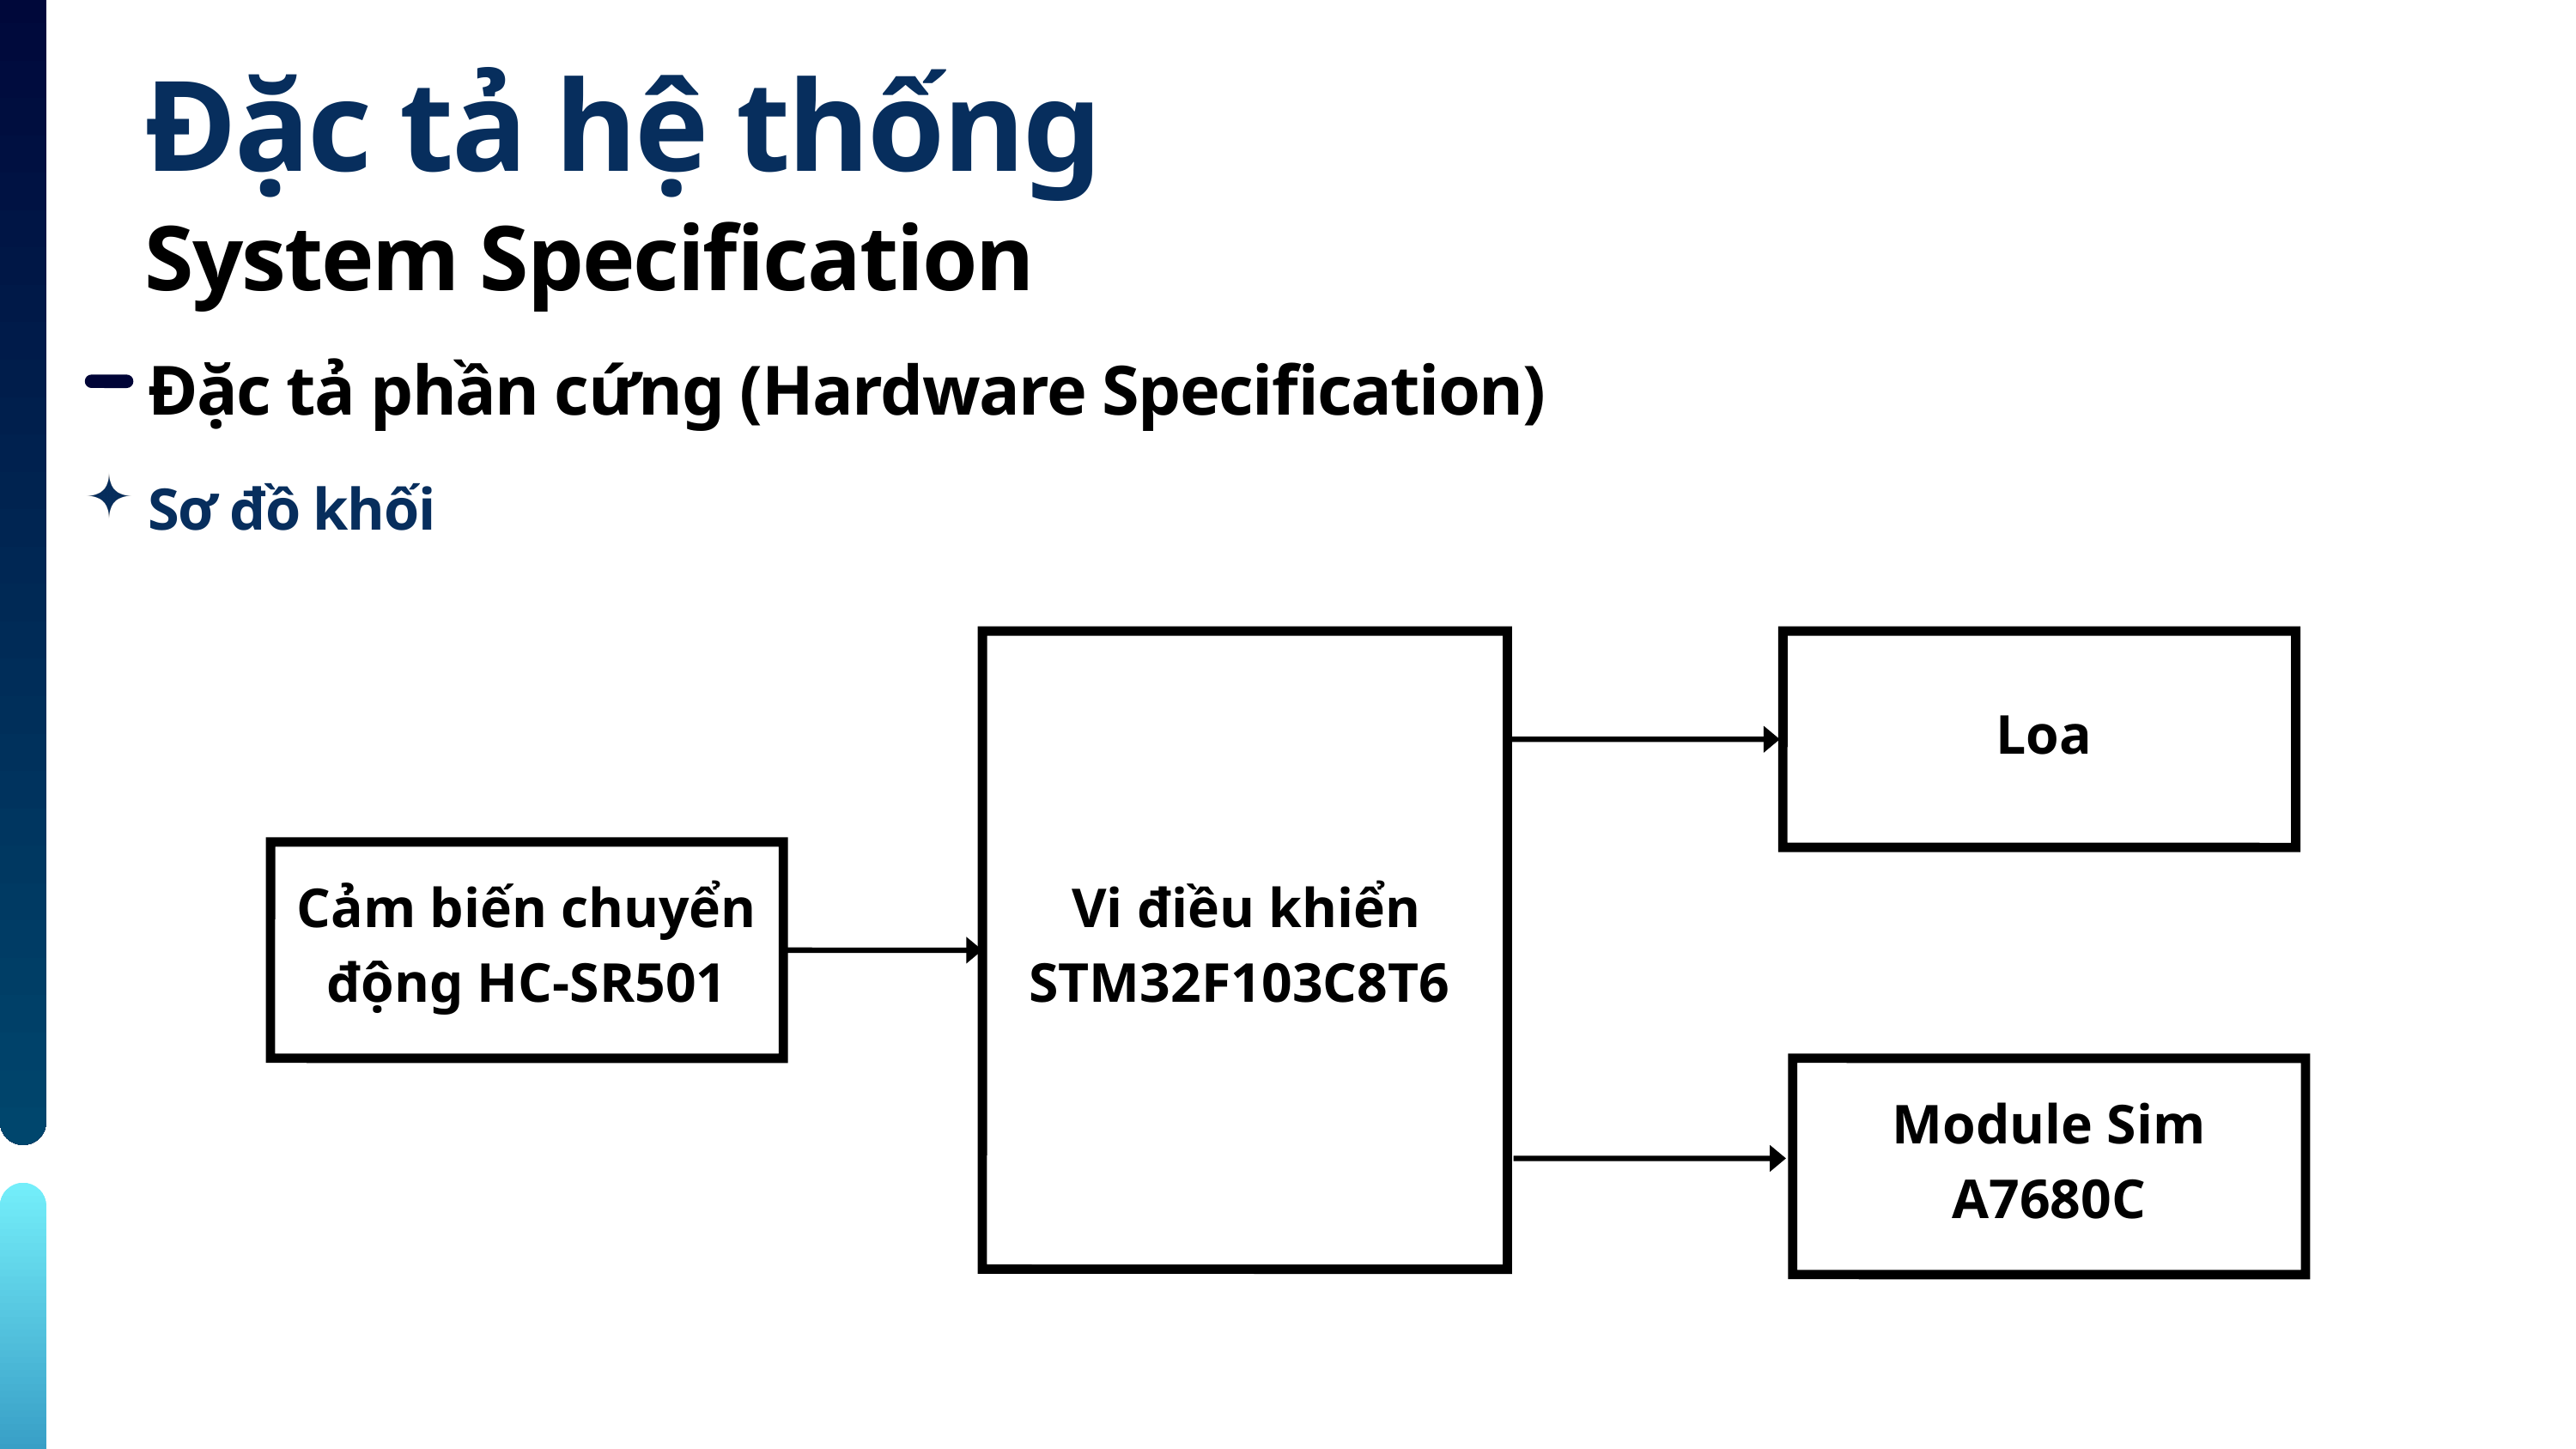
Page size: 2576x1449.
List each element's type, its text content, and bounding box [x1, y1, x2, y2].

text_box [1792, 1058, 2306, 1275]
text_box Loa [1792, 689, 2296, 765]
text_box Đặc tả hệ thống [144, 21, 1764, 197]
text_box System Specification [144, 183, 1370, 309]
text_box Vi điều khiển STM32F103C8T6 [982, 863, 1511, 1014]
text_box [1513, 1149, 1786, 1167]
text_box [0, 0, 46, 1145]
text_box [982, 631, 1508, 863]
text_box [270, 841, 784, 1058]
text_box Đặc tả phần cứng (Hardware Specification) [148, 347, 1637, 429]
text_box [0, 1182, 46, 1449]
text_box [1507, 730, 1780, 749]
text_box [982, 1014, 1508, 1270]
text_box Sơ đồ khối [148, 472, 1688, 542]
text_box [86, 472, 132, 519]
text_box [1783, 631, 2296, 848]
text_box [784, 941, 983, 960]
